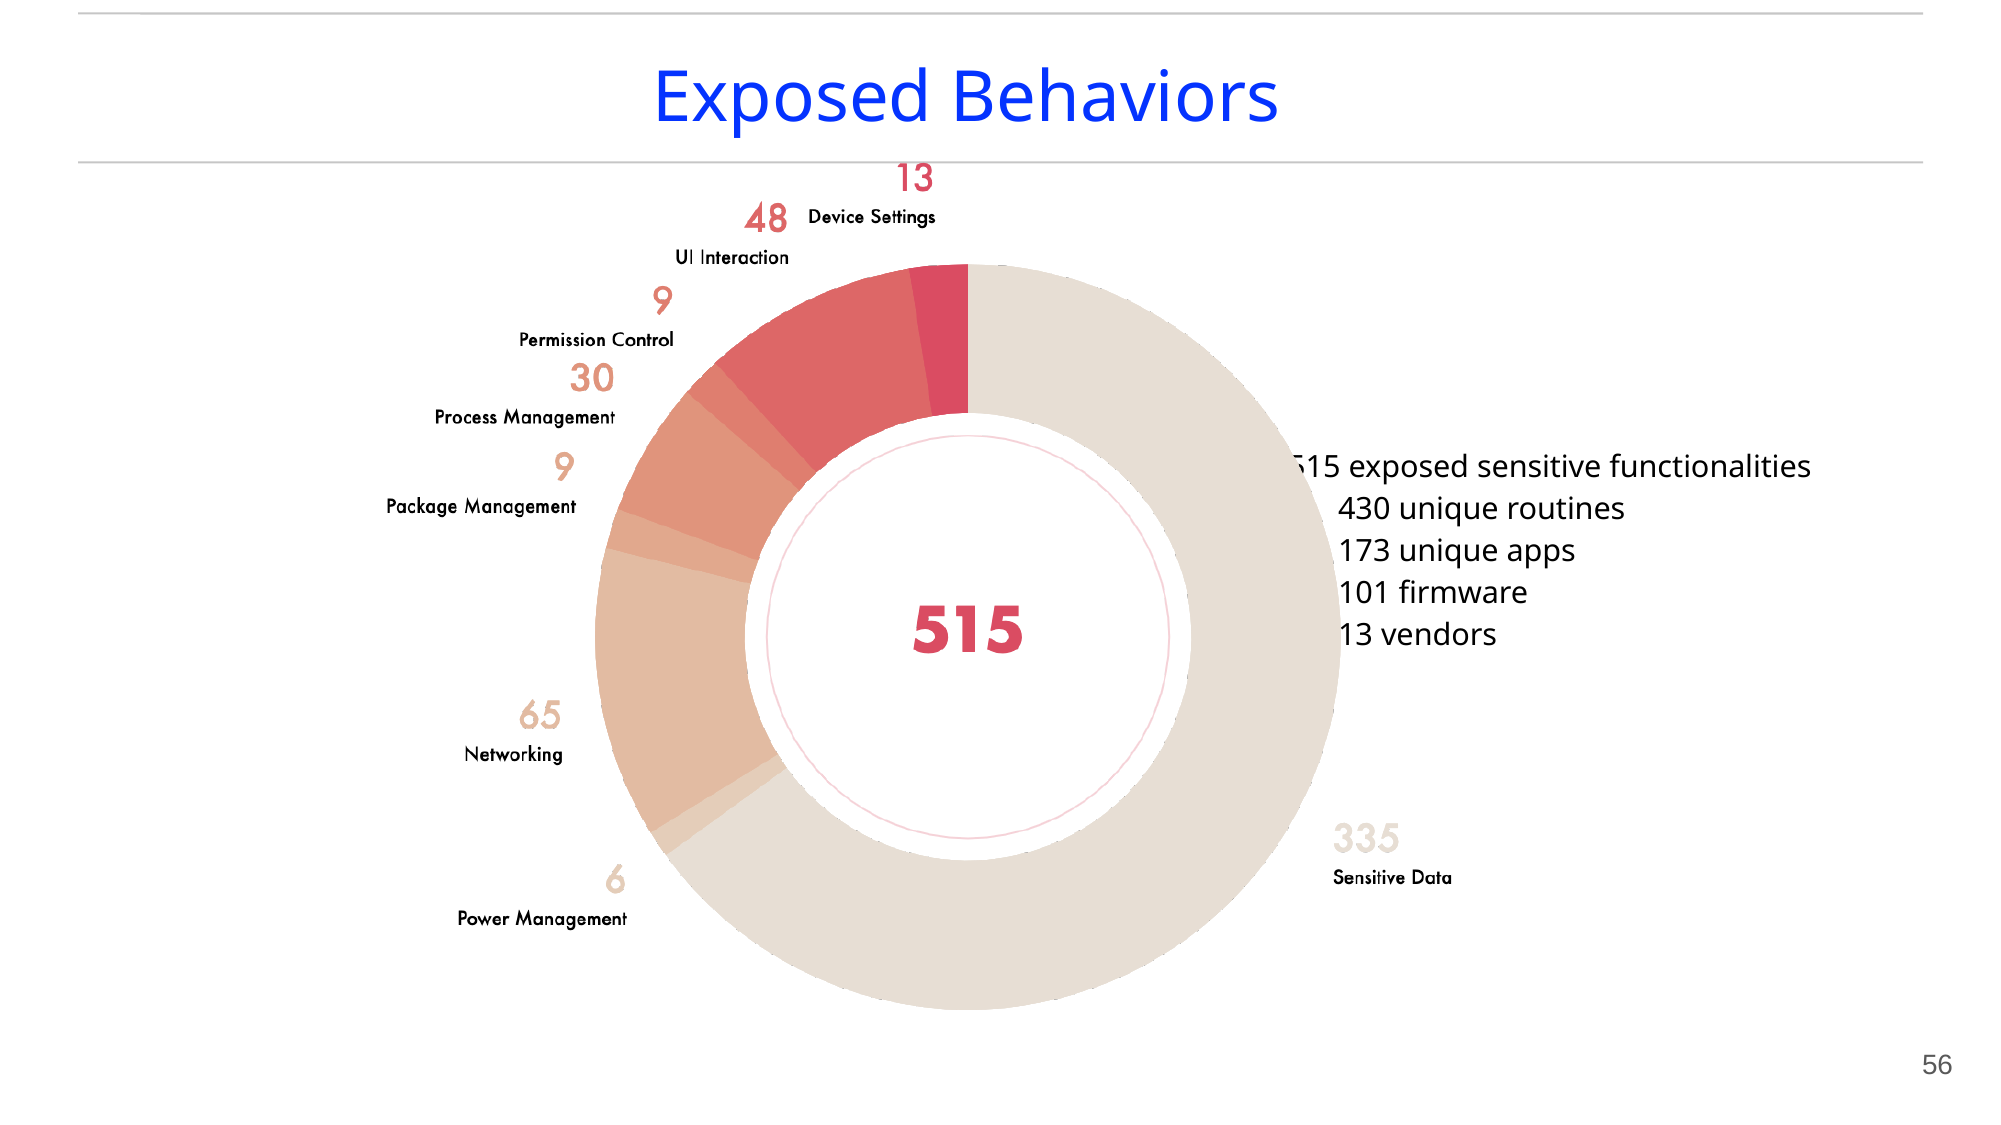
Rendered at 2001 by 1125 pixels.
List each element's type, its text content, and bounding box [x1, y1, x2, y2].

title Exposed Behaviors [34, 30, 1899, 156]
picture [341, 143, 1476, 1036]
list 515 exposed sensitive functionalities 430 unique routines 173 unique apps 101 firmware 13 vendors [1480, 352, 1888, 723]
slide_number 56 [1853, 1019, 1974, 1106]
